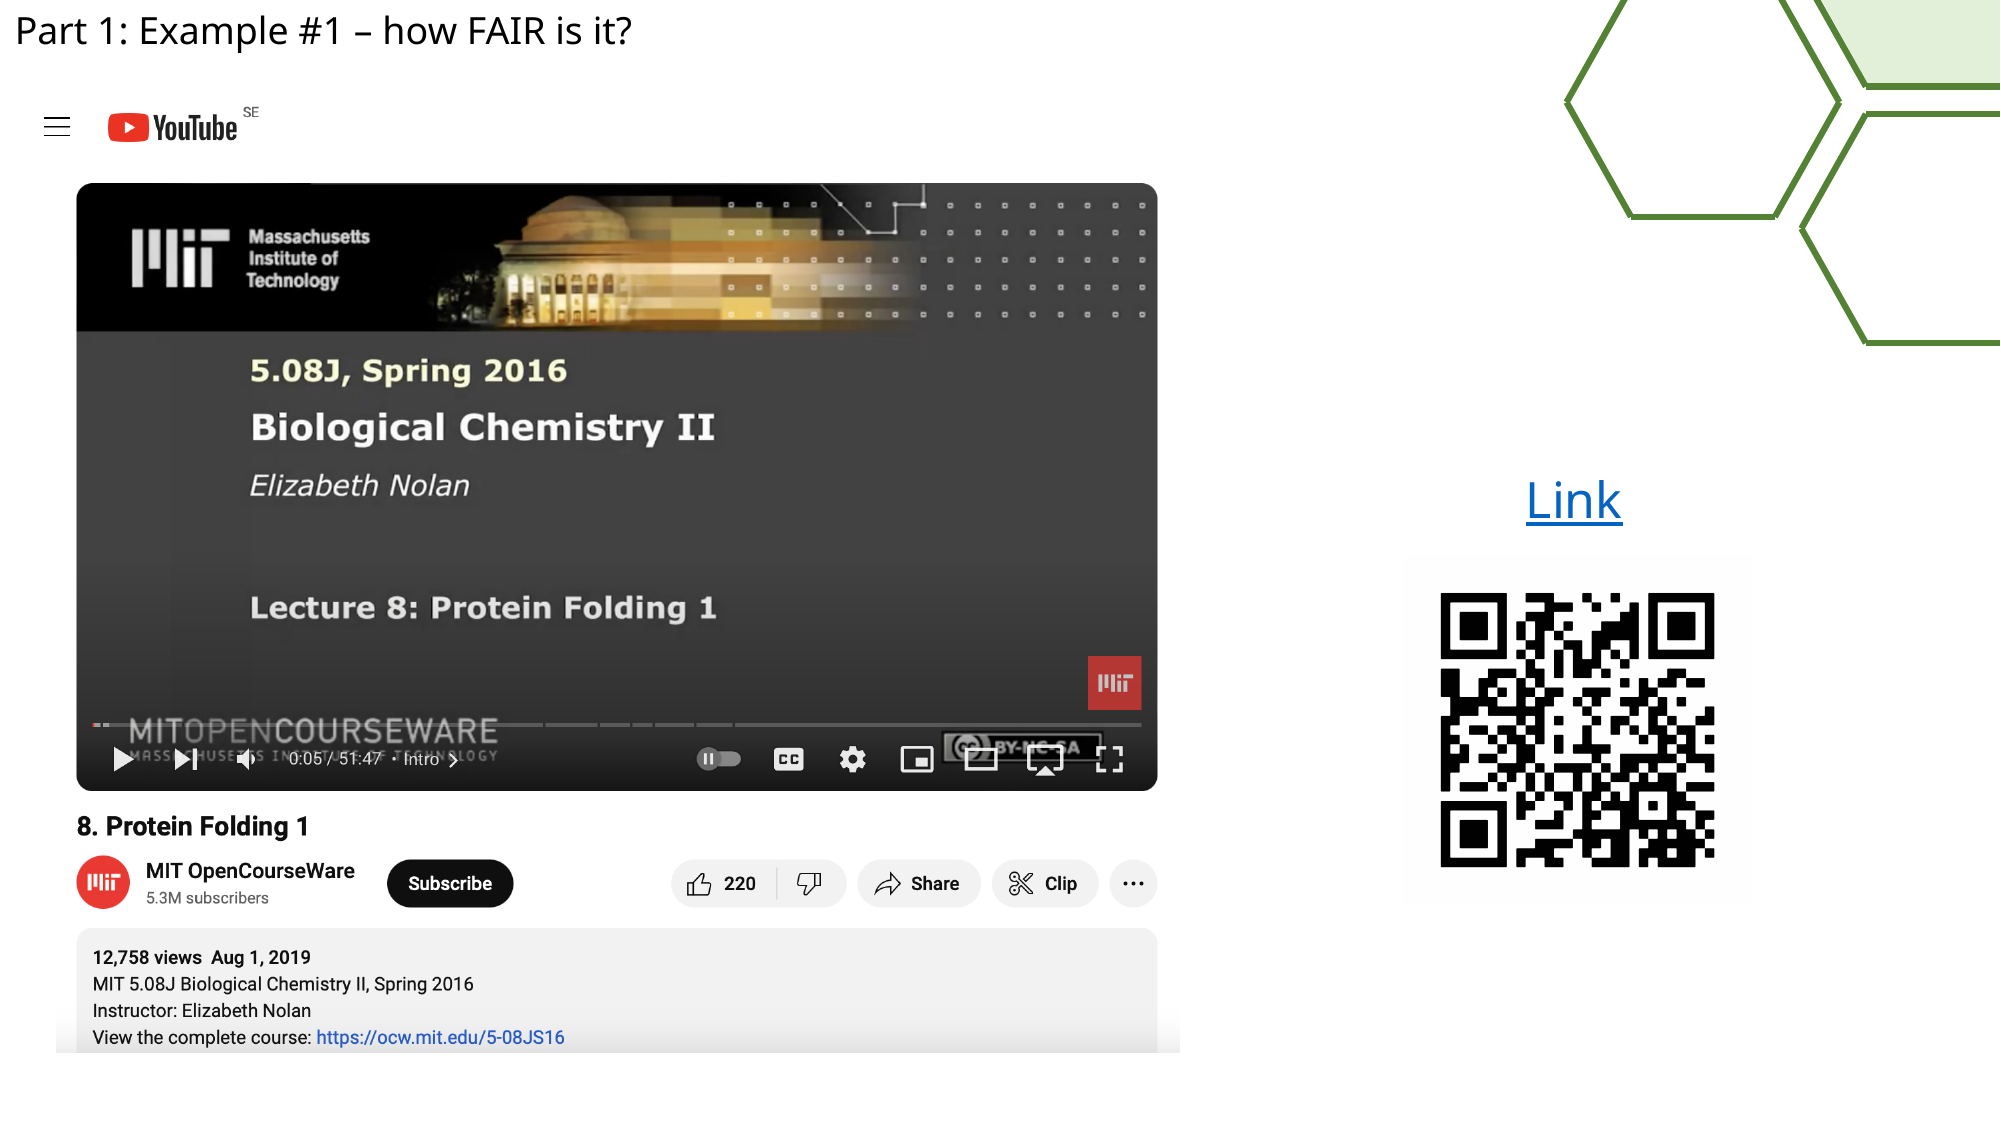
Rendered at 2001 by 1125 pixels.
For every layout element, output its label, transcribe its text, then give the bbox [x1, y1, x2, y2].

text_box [1801, 113, 2000, 344]
text_box Part 1: Example #1 – how FAIR is it? [0, 0, 888, 60]
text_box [1840, 0, 2000, 87]
text_box Link [1457, 461, 1692, 545]
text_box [1566, 0, 1840, 217]
picture [1403, 555, 1752, 905]
picture [15, 91, 1180, 1053]
